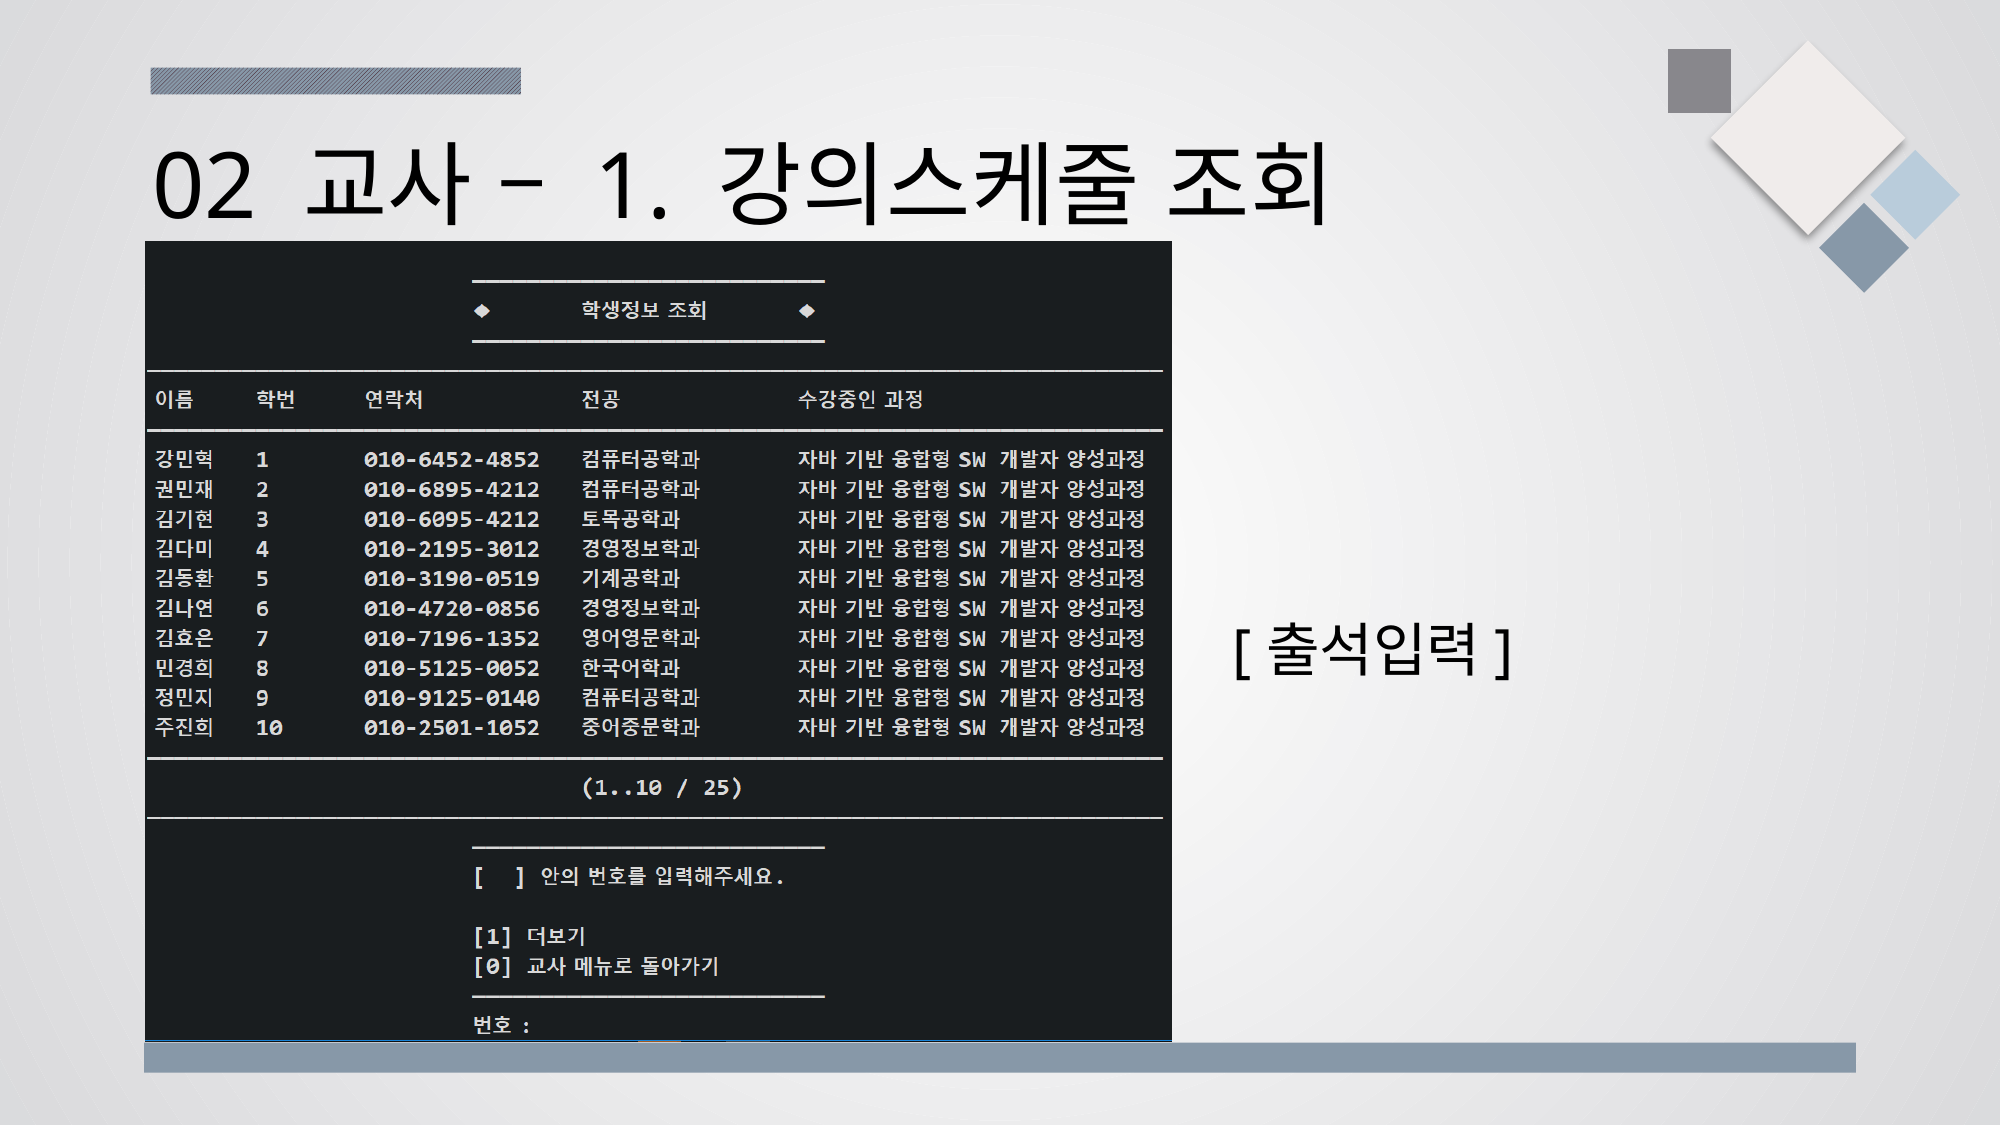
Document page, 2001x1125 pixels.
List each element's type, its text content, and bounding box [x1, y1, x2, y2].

text_box [출석입력] [1218, 605, 1529, 691]
title 02 교사 – 1. 강의스케줄 조회 [137, 101, 1707, 278]
picture [145, 241, 1172, 1043]
